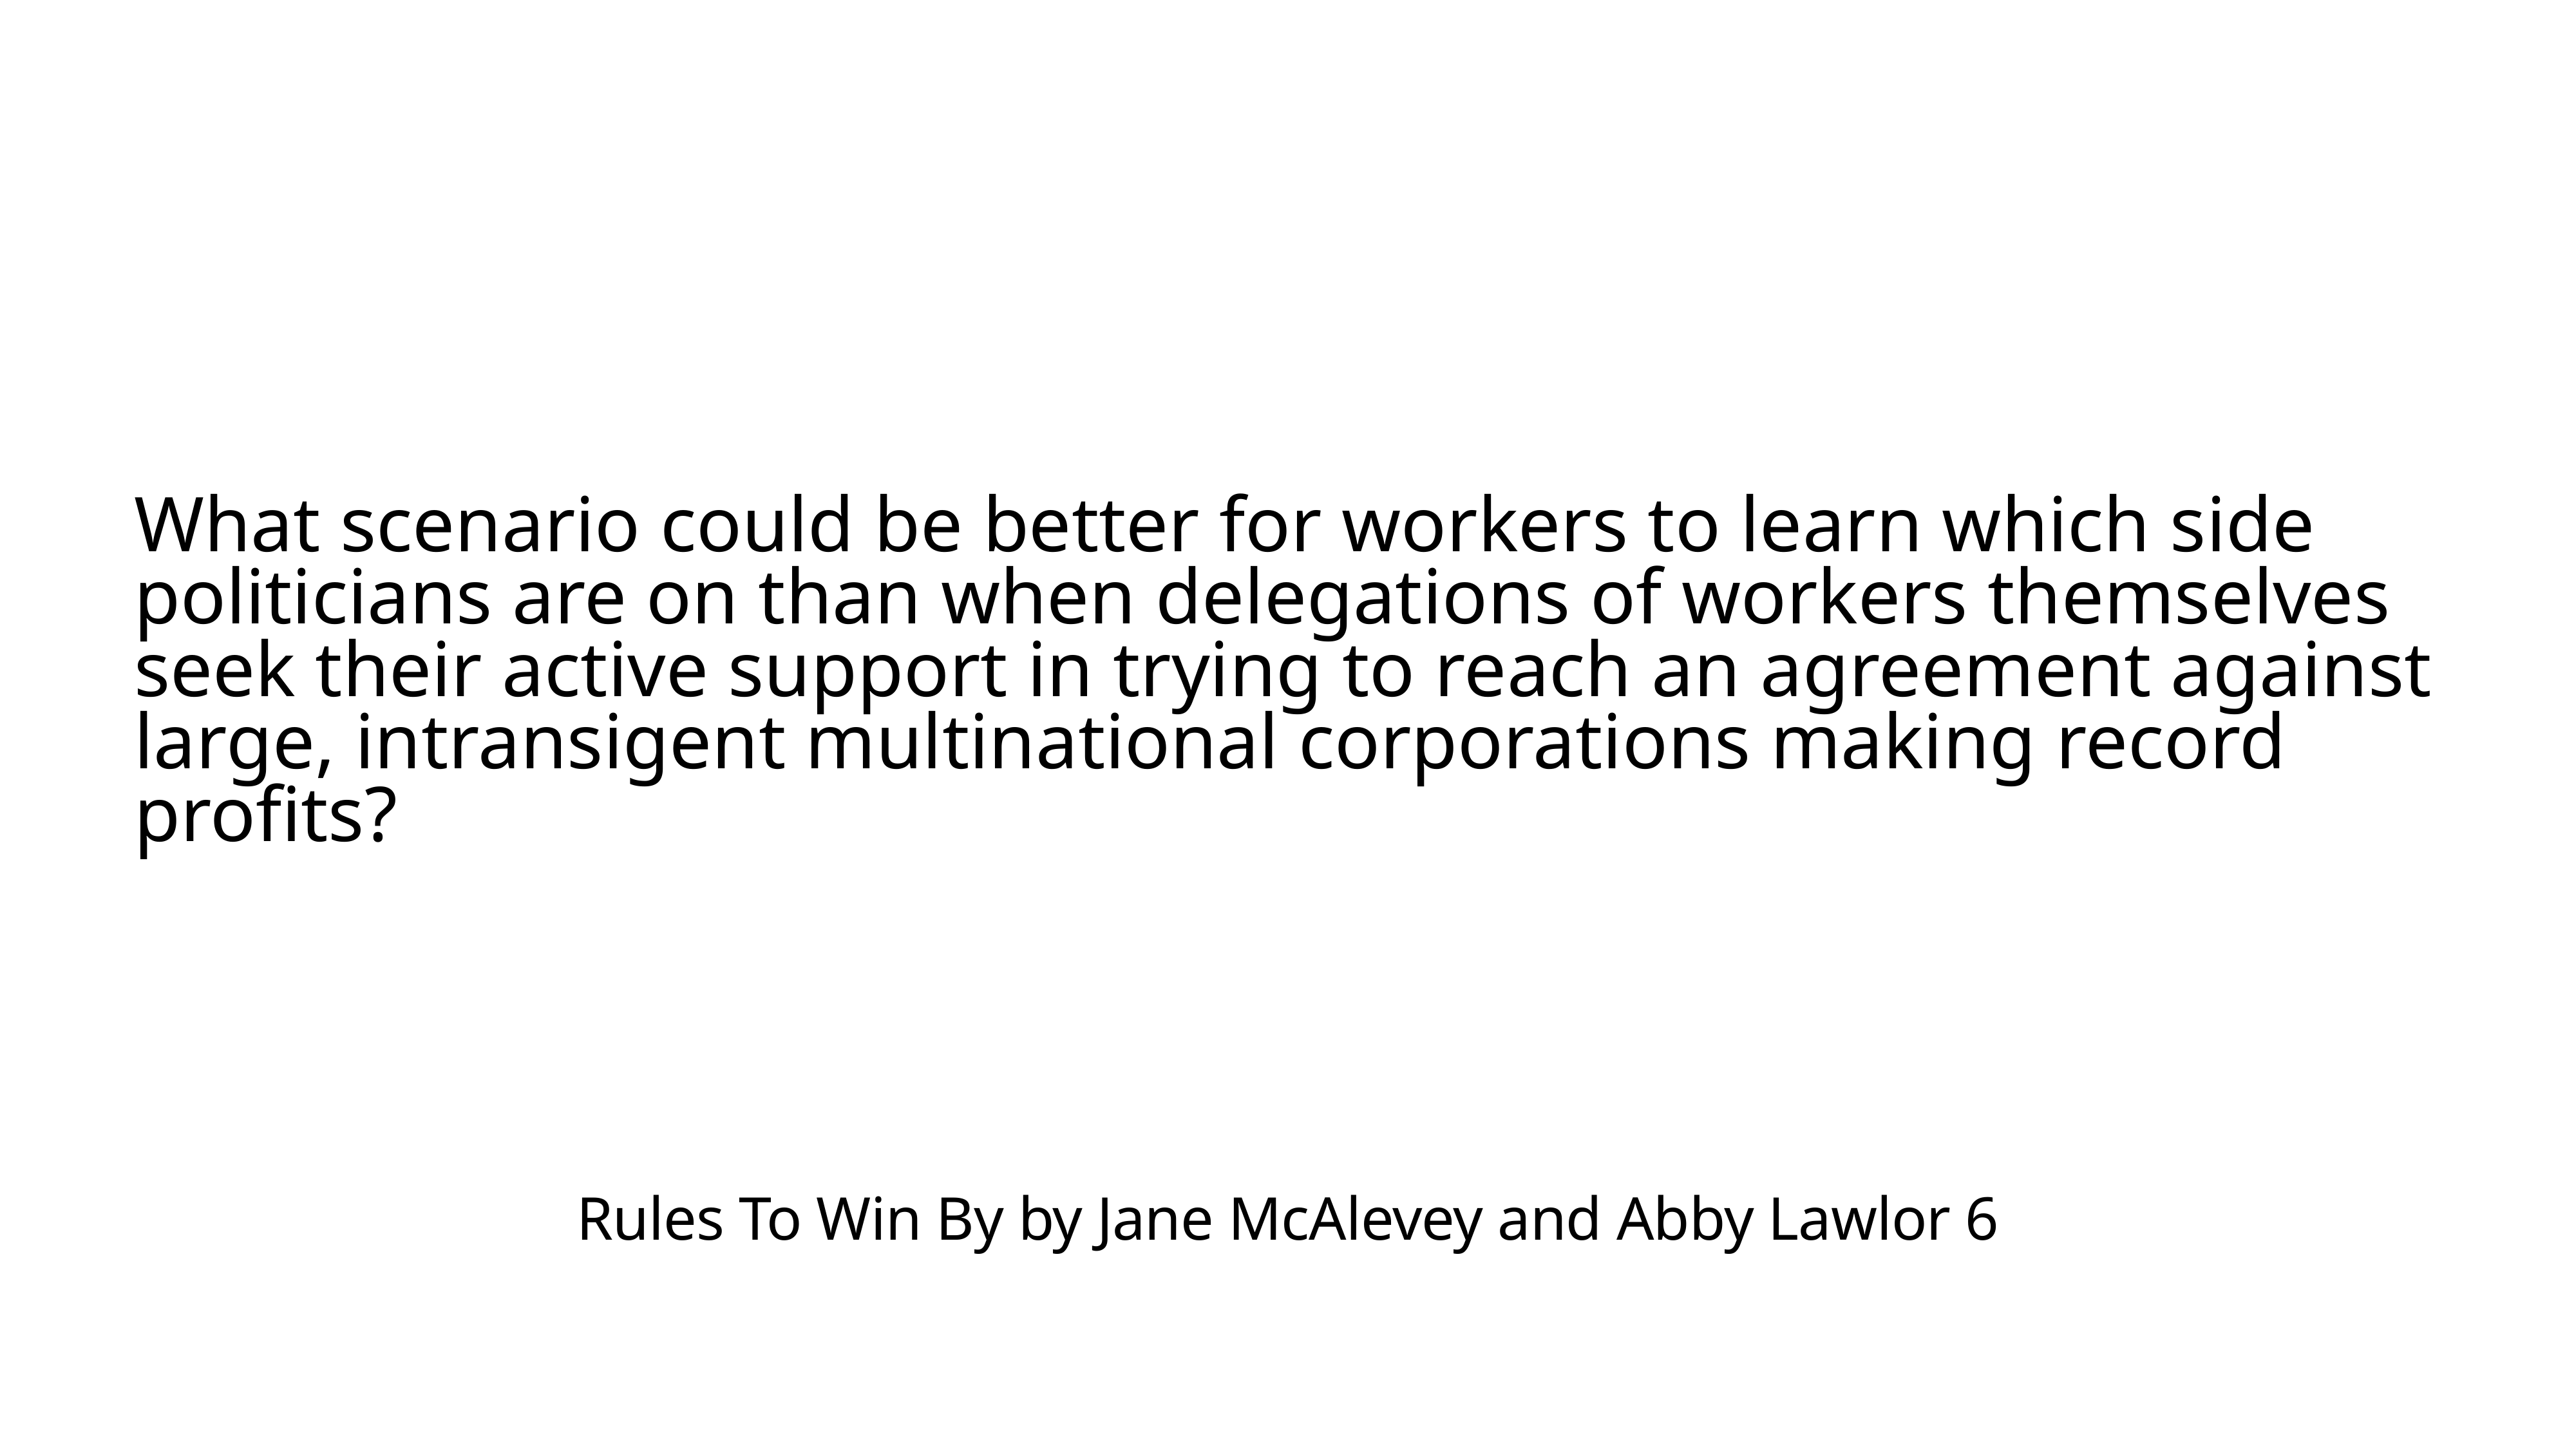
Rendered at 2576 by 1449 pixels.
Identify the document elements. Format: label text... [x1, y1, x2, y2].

list What scenario could be better for workers to learn which side politicians are on than when delegations of workers themselves seek their active support in trying to reach an agreement against large, intransigent multinational corporations making record profits? [128, 440, 2448, 909]
list Rules To Win By by Jane McAlevey and Abby Lawlor 6 [128, 1172, 2448, 1261]
